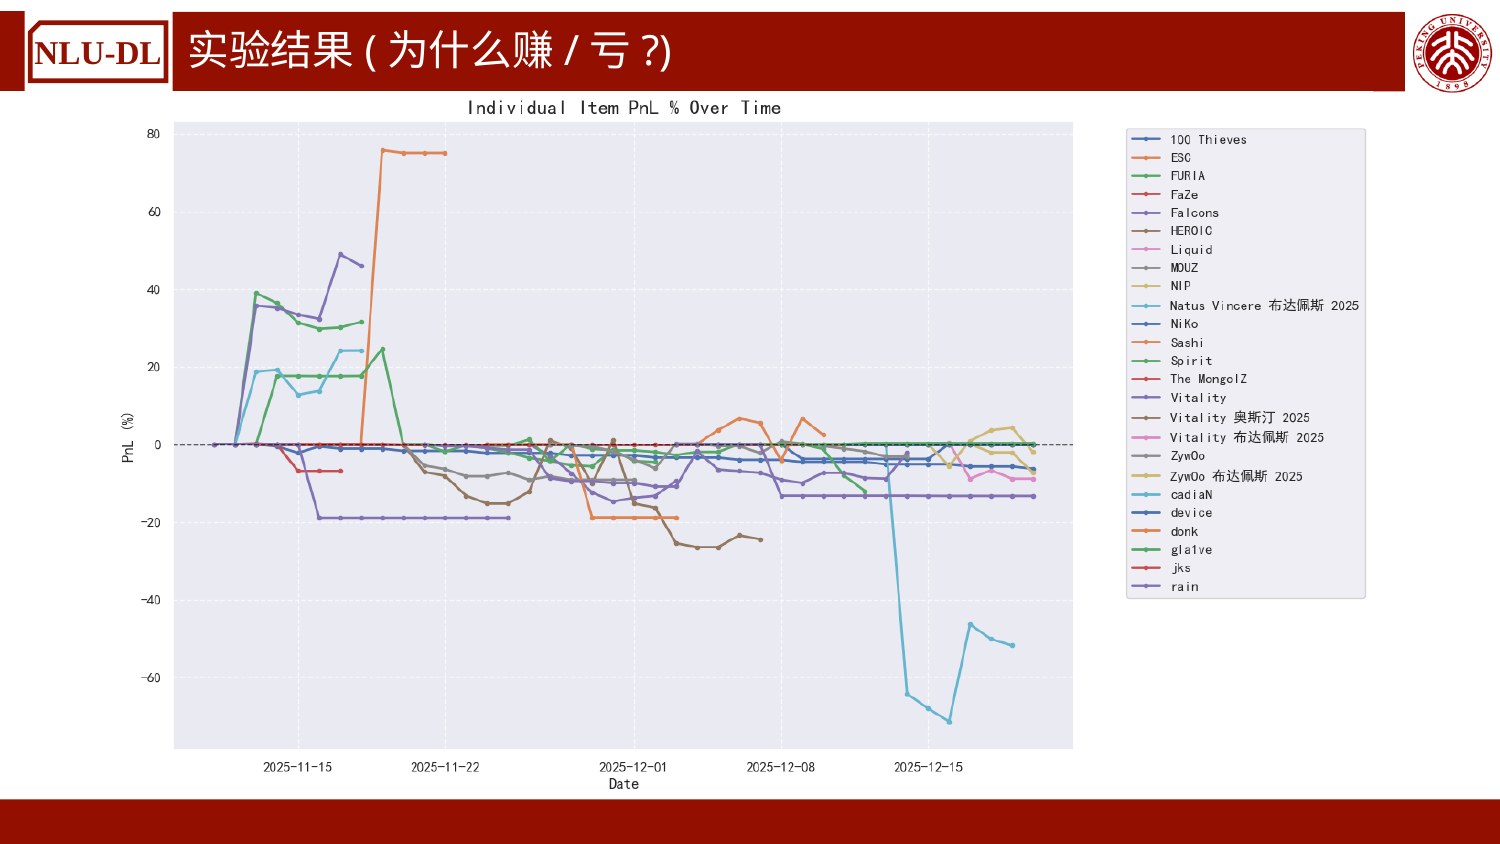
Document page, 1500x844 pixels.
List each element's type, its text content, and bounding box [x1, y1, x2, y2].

title 实验结果(为什么赚/亏?) [172, 11, 1373, 91]
picture [1405, 12, 1499, 94]
picture [112, 91, 1373, 799]
